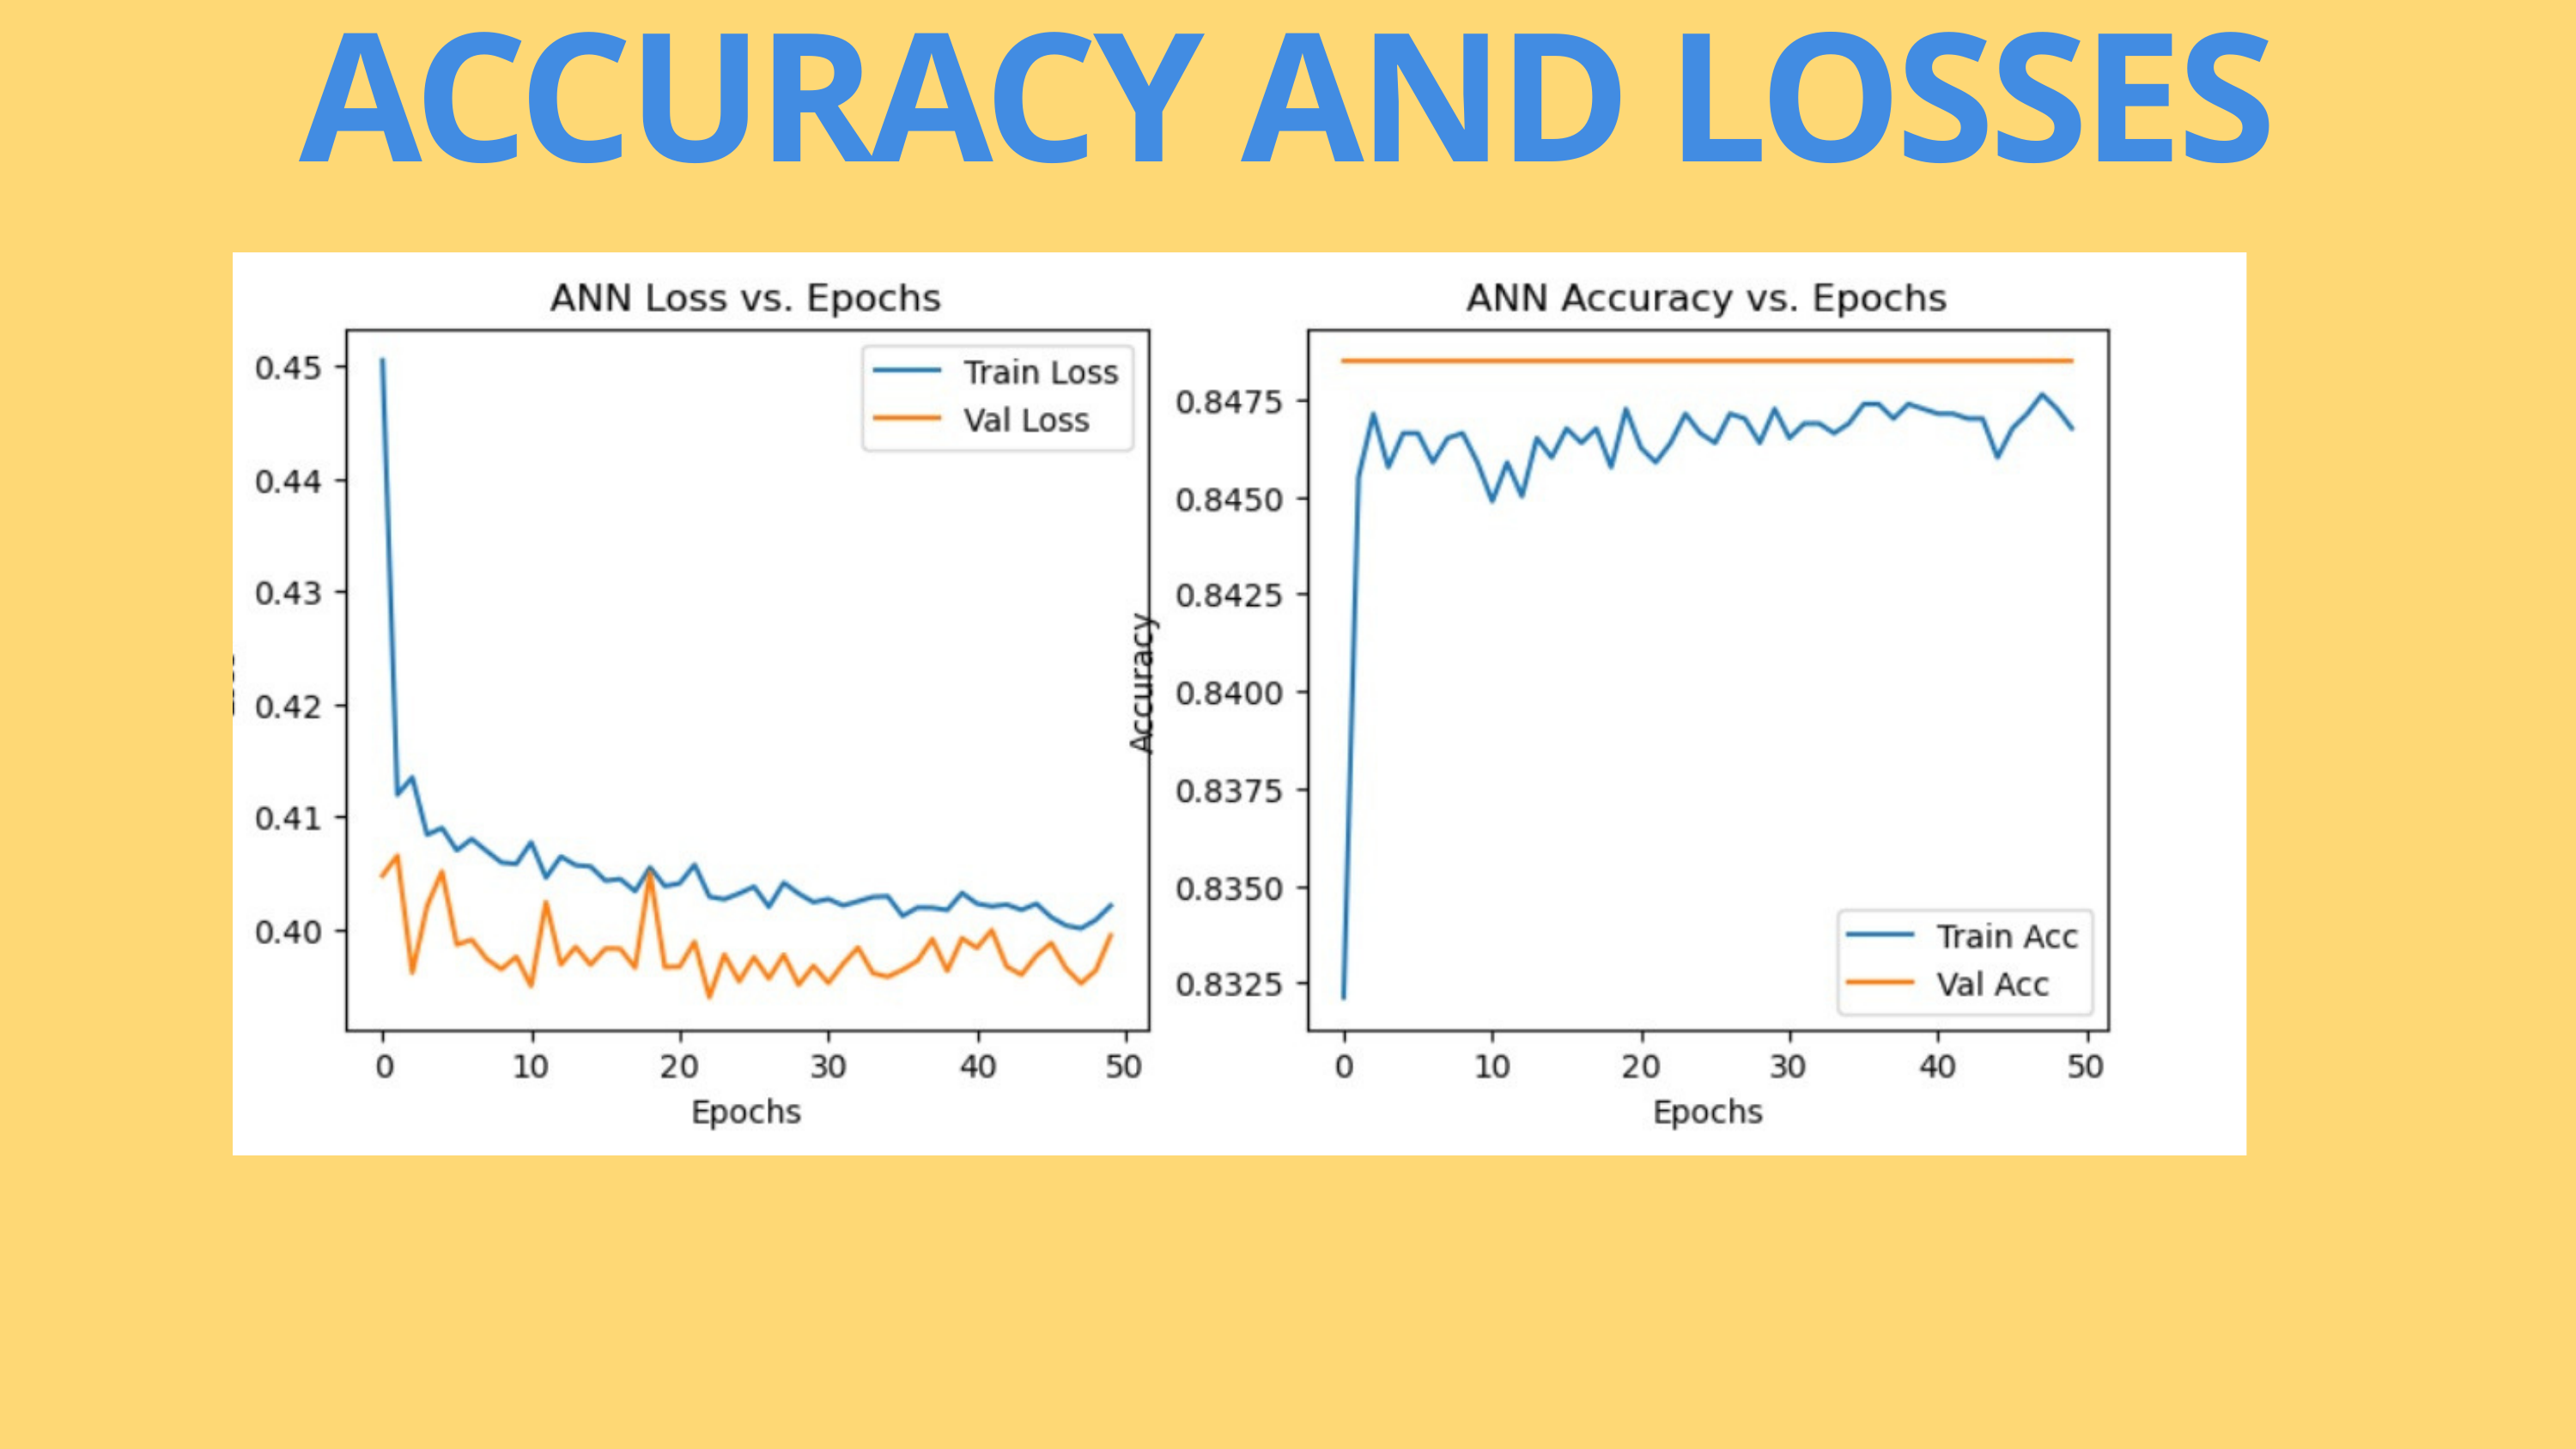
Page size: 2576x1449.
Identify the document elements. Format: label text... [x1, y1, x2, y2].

text_box ACCURACY AND LOSSES [0, 45, 2576, 198]
text_box [233, 252, 2247, 1155]
